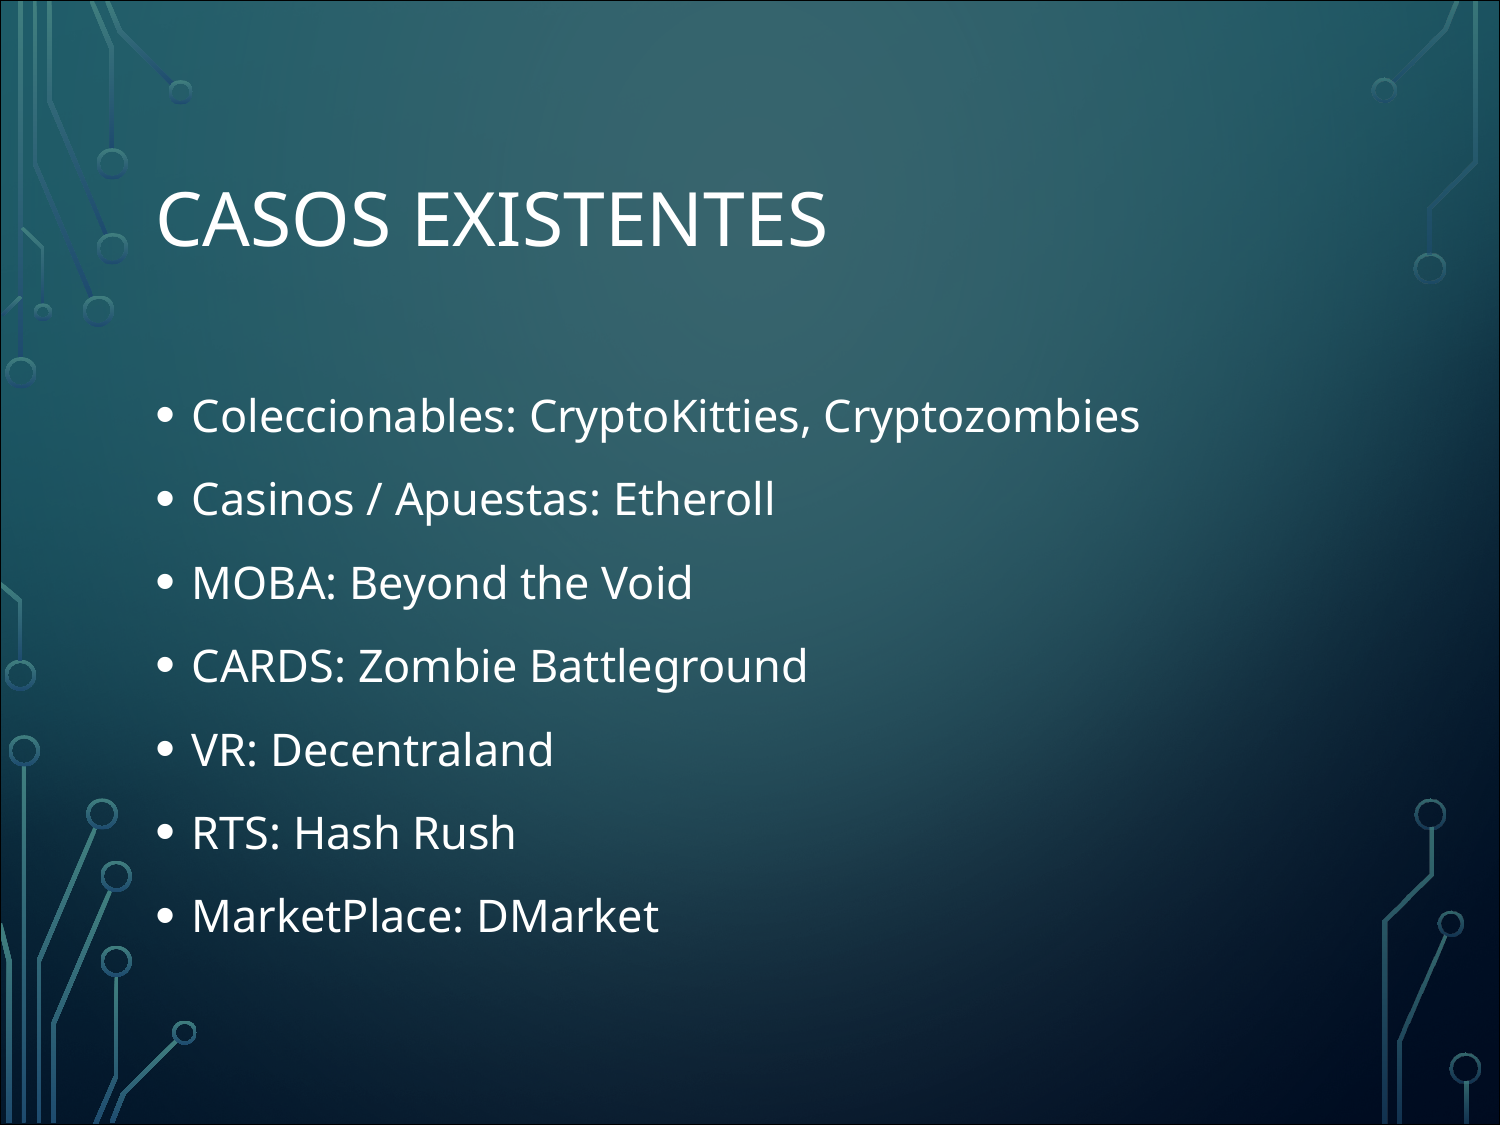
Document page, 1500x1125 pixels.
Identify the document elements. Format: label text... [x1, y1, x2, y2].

title Casos Existentes [140, 101, 1360, 344]
list Coleccionables: CryptoKitties, Cryptozombies Casinos / Apuestas: Etheroll MOBA: Beyond the Void CARDS: Zombie Battleground VR: Decentraland RTS: Hash Rush MarketPlace: DMarket [140, 369, 1360, 950]
text_box [0, 0, 1500, 1125]
